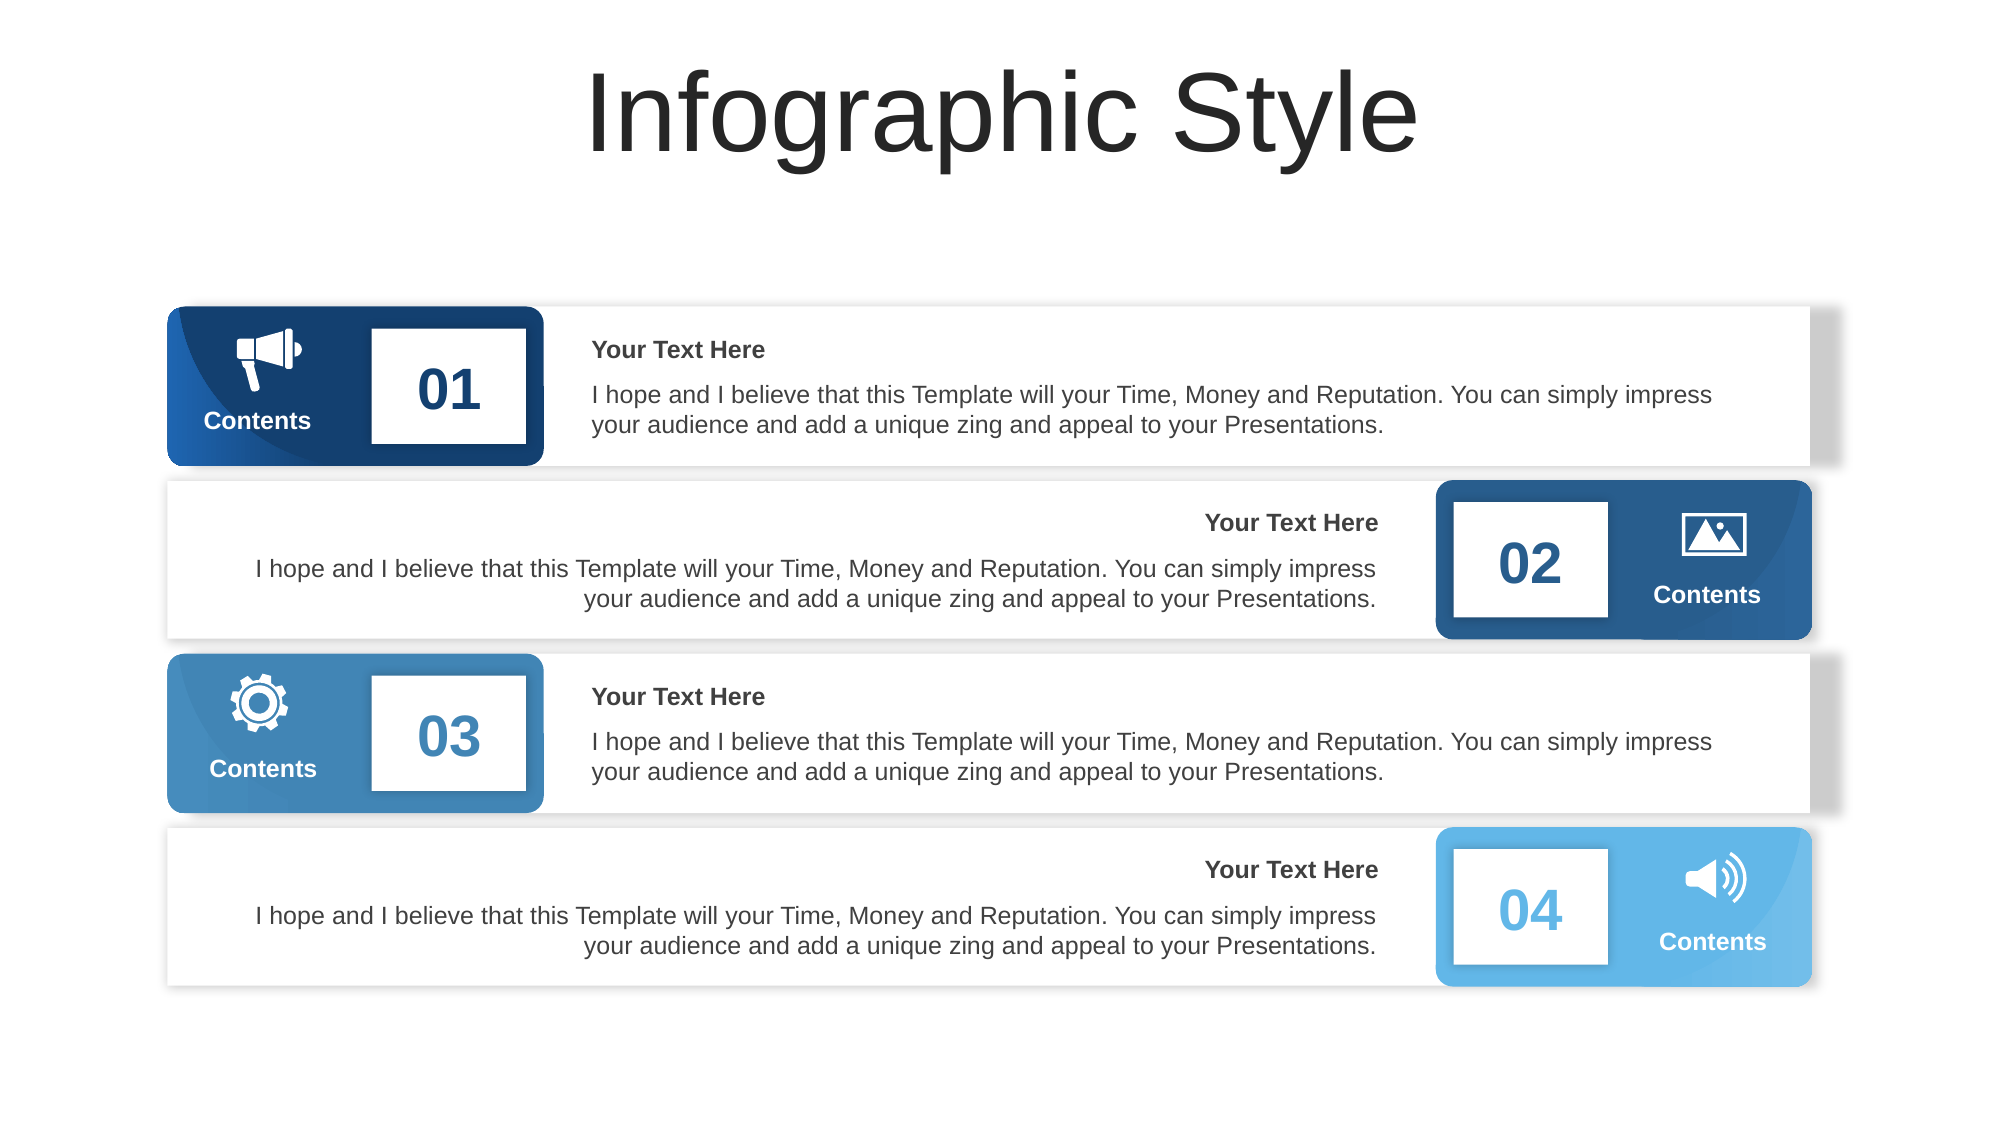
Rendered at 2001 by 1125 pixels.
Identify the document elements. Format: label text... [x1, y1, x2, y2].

list Infographic Style [53, 55, 1952, 175]
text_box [1435, 827, 1813, 987]
text_box [166, 480, 1435, 640]
text_box [190, 305, 1811, 467]
text_box [544, 653, 1811, 814]
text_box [576, 672, 1747, 825]
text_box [167, 653, 544, 814]
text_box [576, 325, 1747, 478]
text_box [166, 827, 1435, 987]
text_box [167, 306, 544, 466]
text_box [232, 846, 1394, 998]
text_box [1435, 480, 1813, 640]
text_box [231, 499, 1394, 651]
